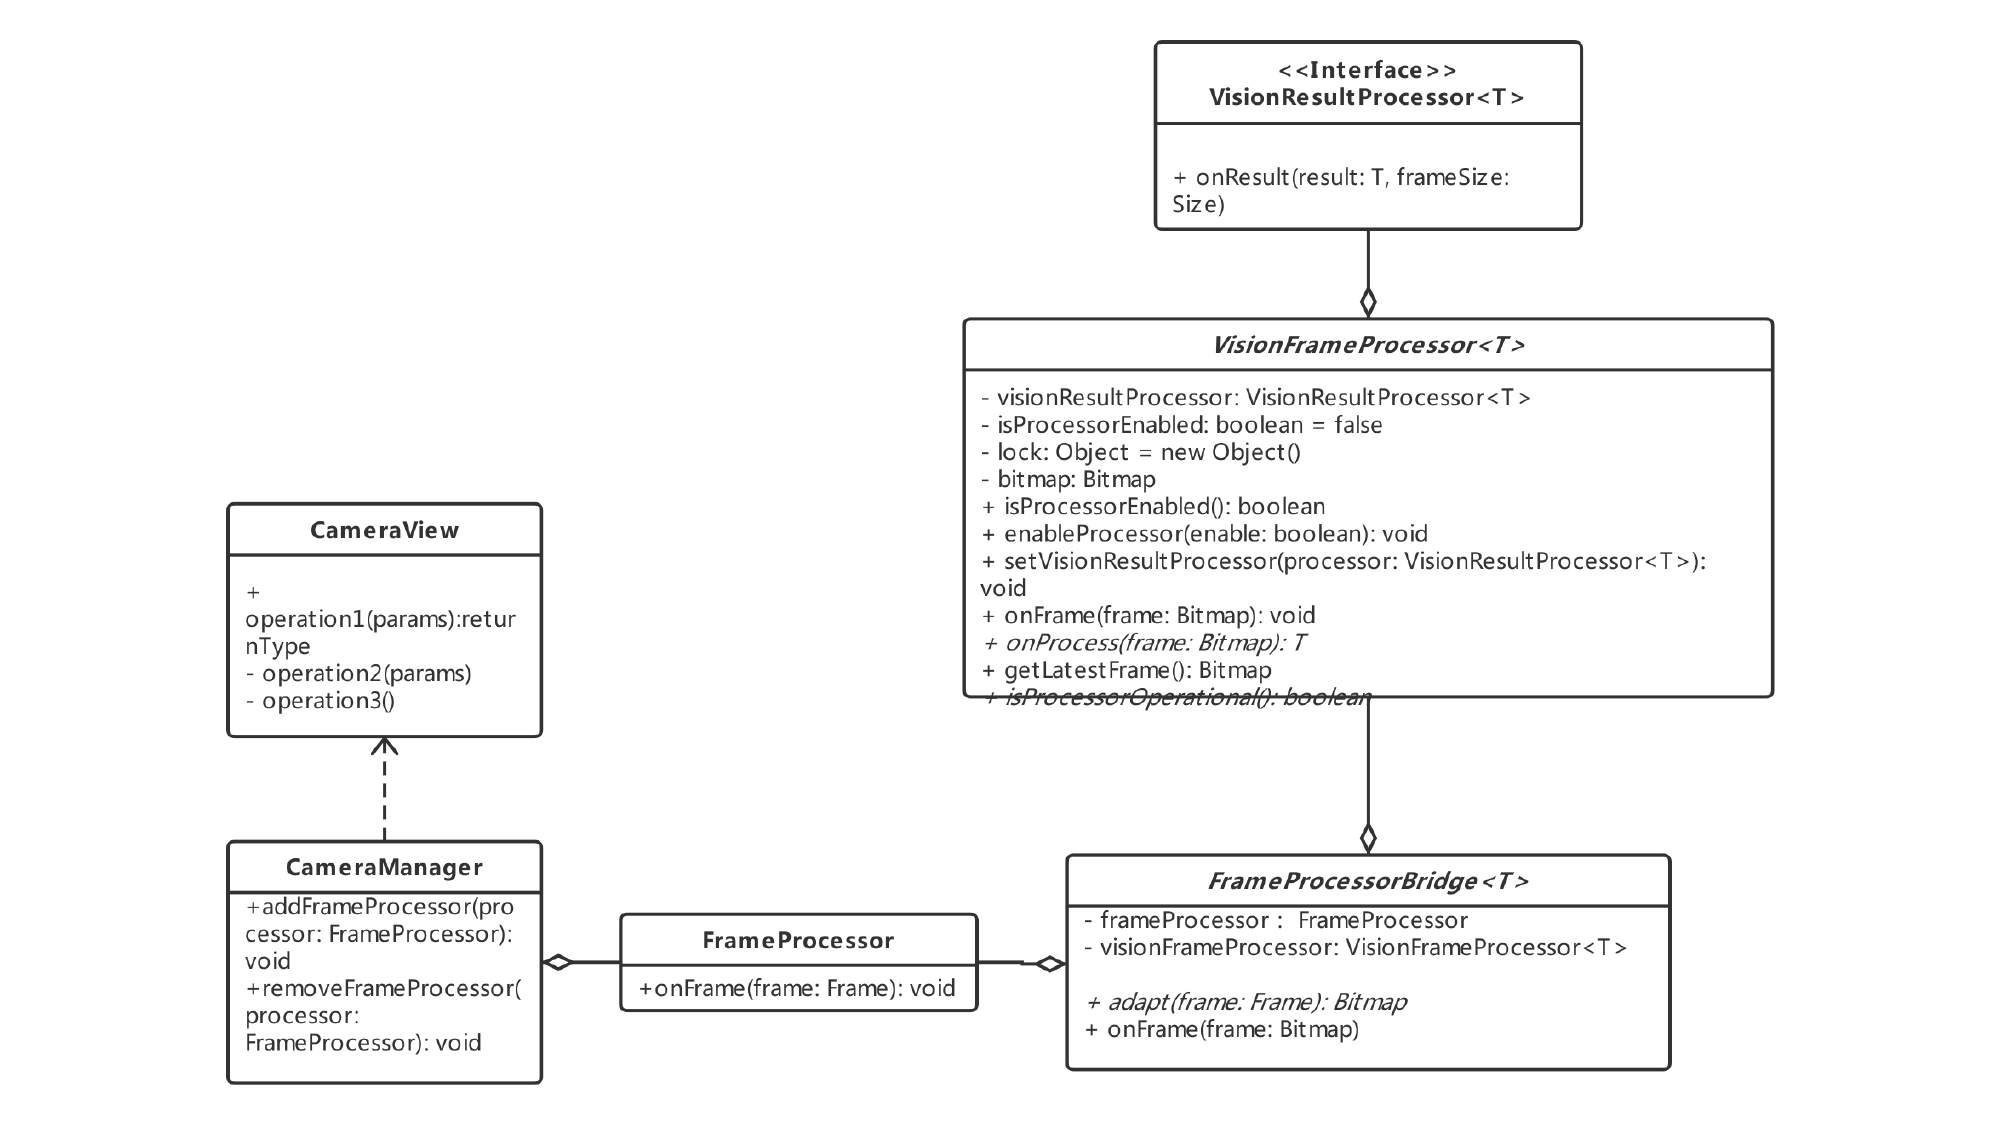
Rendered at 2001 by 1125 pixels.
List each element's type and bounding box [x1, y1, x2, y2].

picture [185, 0, 1815, 1125]
